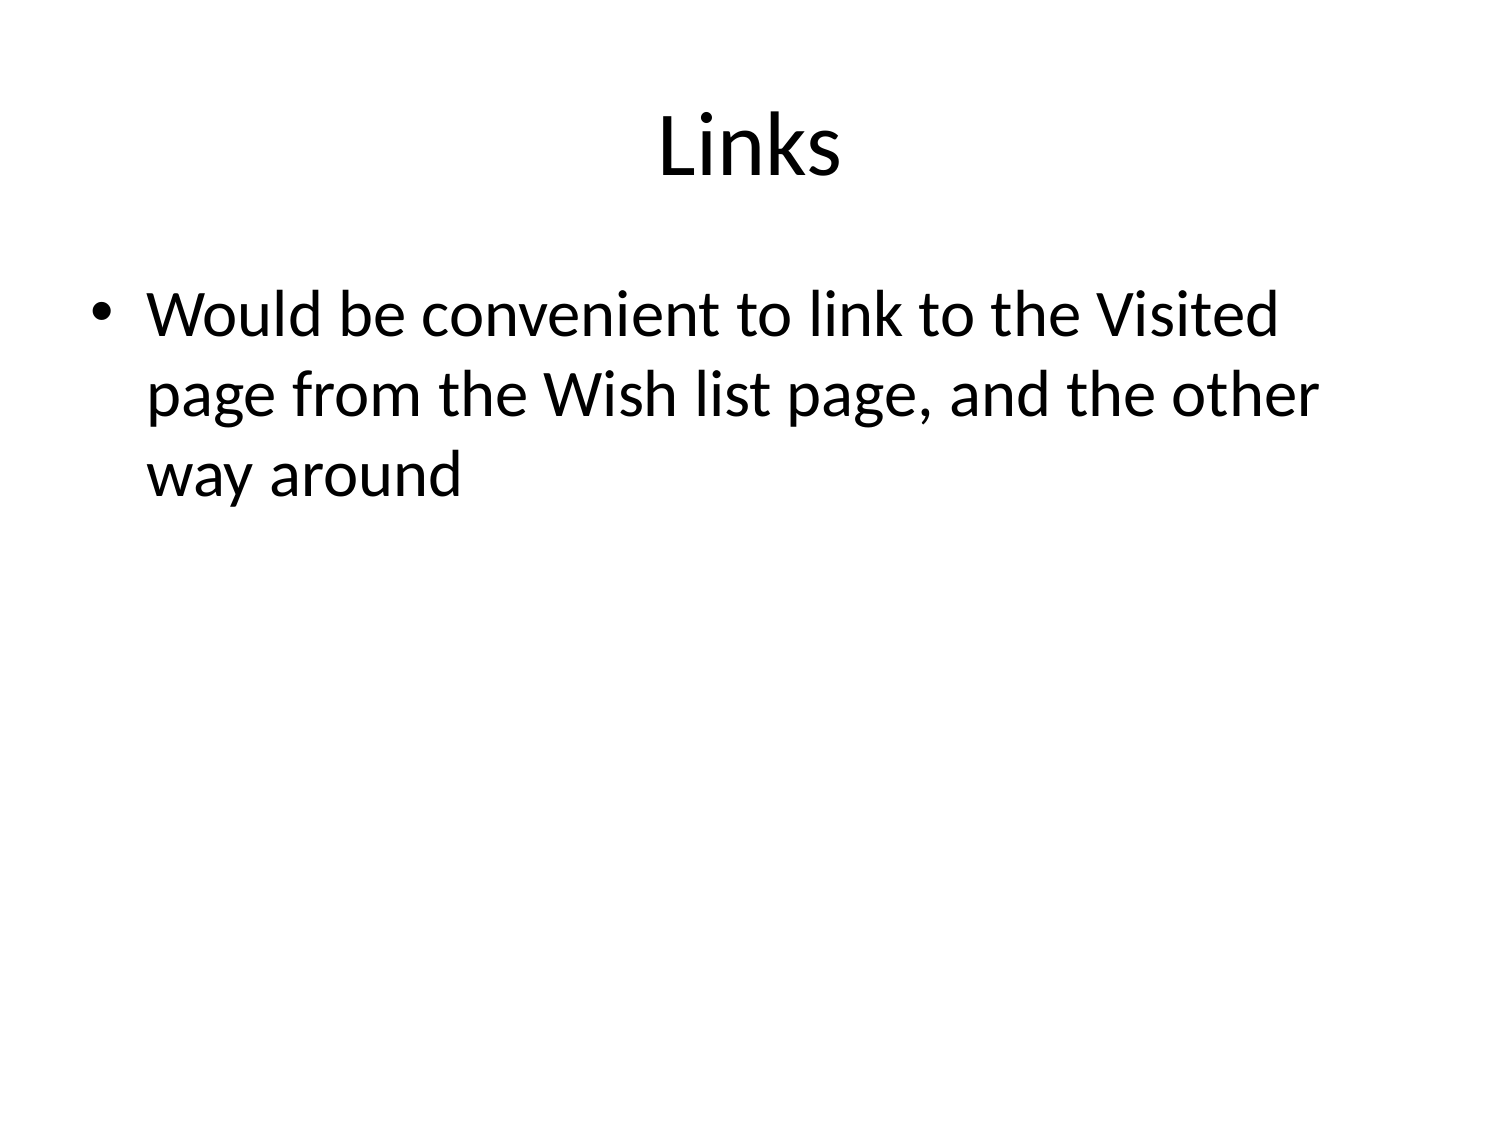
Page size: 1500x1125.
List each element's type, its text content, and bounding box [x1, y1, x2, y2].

list Would be convenient to link to the Visited page from the Wish list page, and the other way around [75, 262, 1425, 1005]
title Links [75, 45, 1425, 233]
